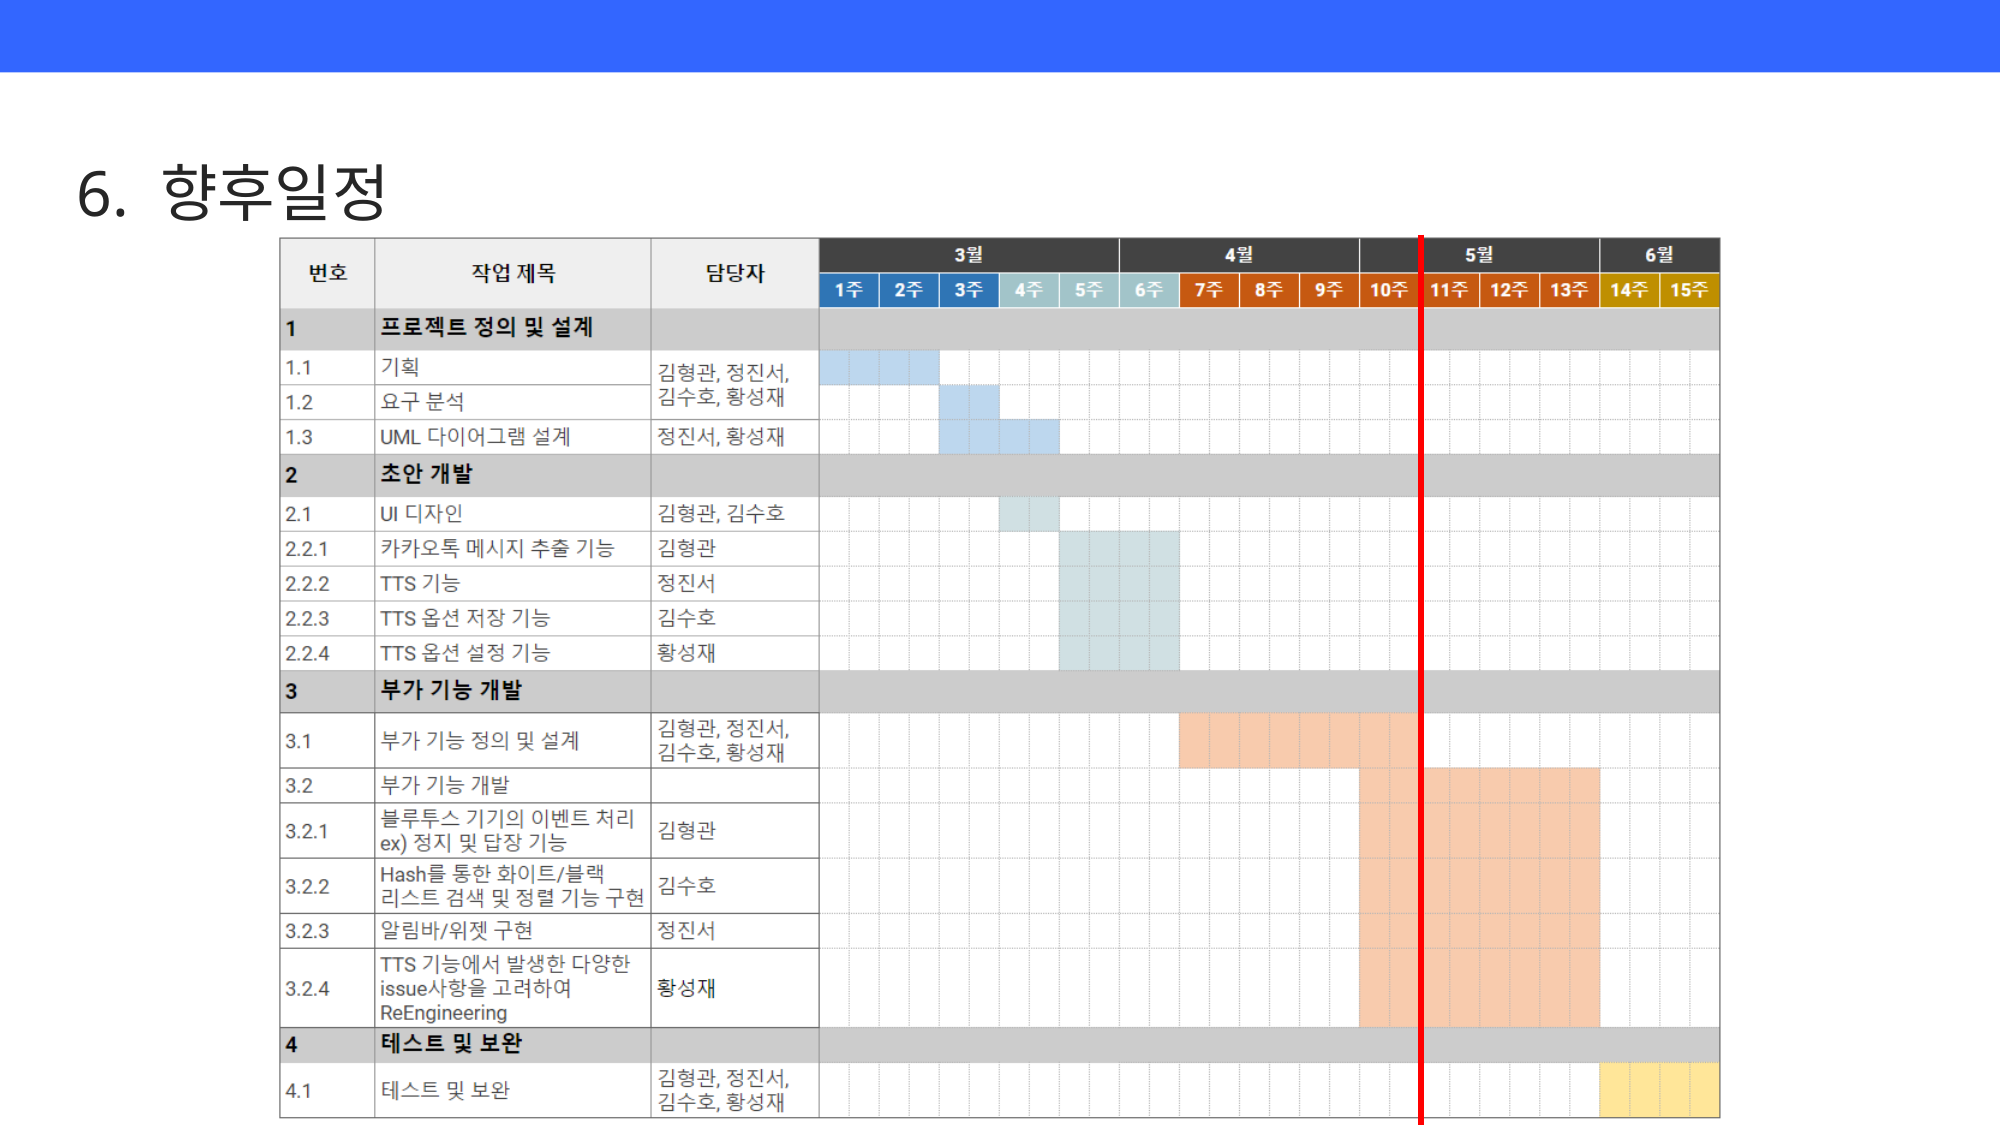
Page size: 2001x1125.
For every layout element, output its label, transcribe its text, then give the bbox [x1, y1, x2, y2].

picture [1422, 234, 1723, 1122]
text_box 6. 향후일정 [61, 139, 771, 235]
picture [277, 234, 1420, 1122]
